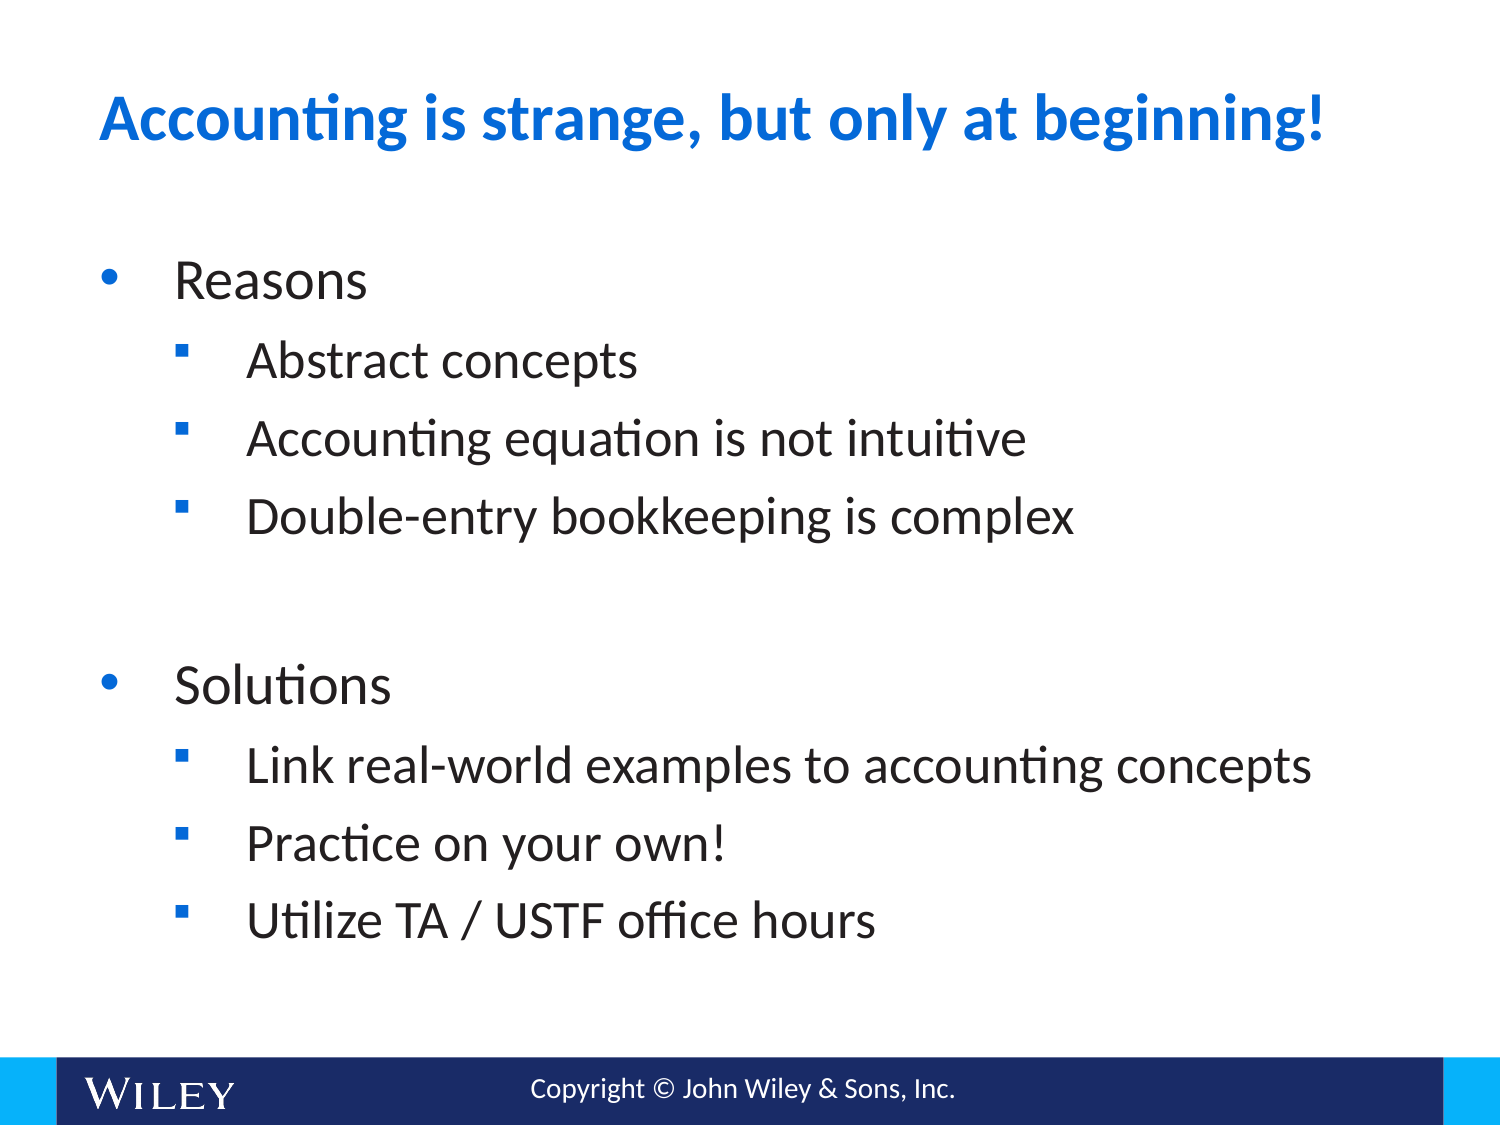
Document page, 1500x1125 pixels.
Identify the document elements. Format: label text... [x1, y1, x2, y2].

list Reasons Abstract concepts Accounting equation is not intuitive Double-entry bookkeeping is complex Solutions Link real-world examples to accounting concepts Practice on your own! Utilize TA / USTF office hours [84, 233, 1416, 1048]
title Accounting is strange, but only at beginning! [84, 75, 1416, 215]
